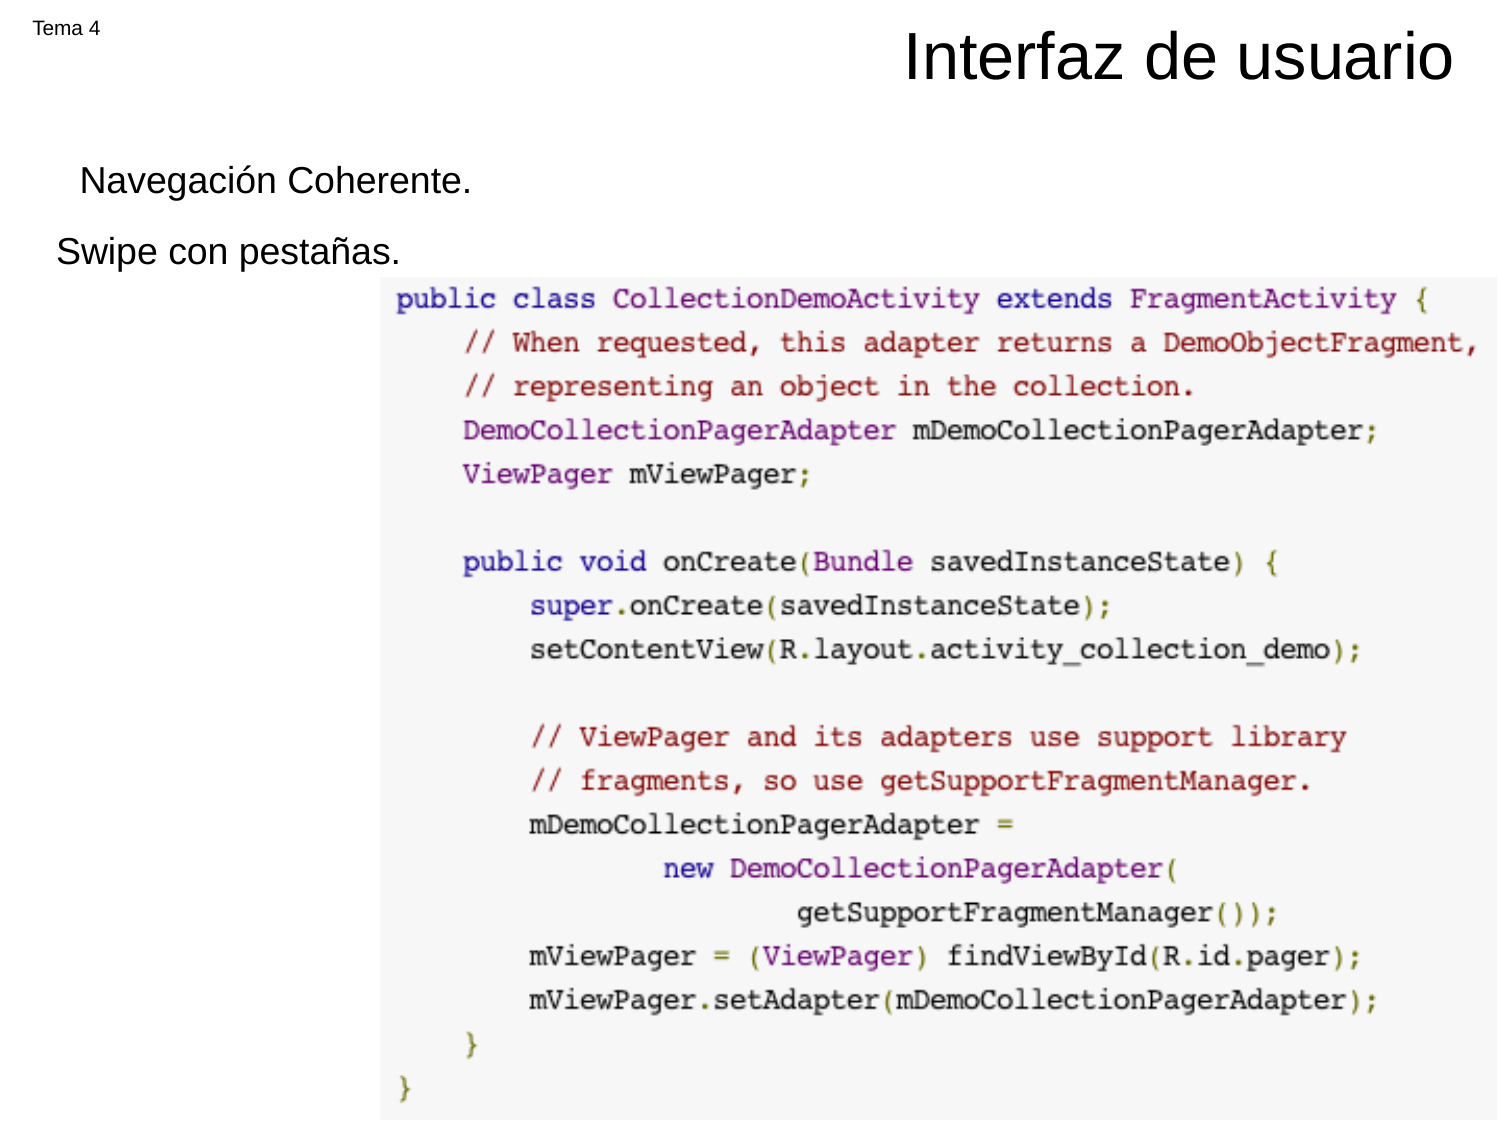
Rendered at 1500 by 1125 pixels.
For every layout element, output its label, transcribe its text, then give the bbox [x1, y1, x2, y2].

title Interfaz de usuario [643, 30, 1471, 76]
text_box Navegación Coherente. [64, 148, 585, 209]
text_box Swipe con pestañas. [41, 219, 1424, 280]
text_box [442, 184, 1206, 219]
picture [380, 277, 1498, 1120]
text_box Tema 4 [17, 7, 195, 48]
